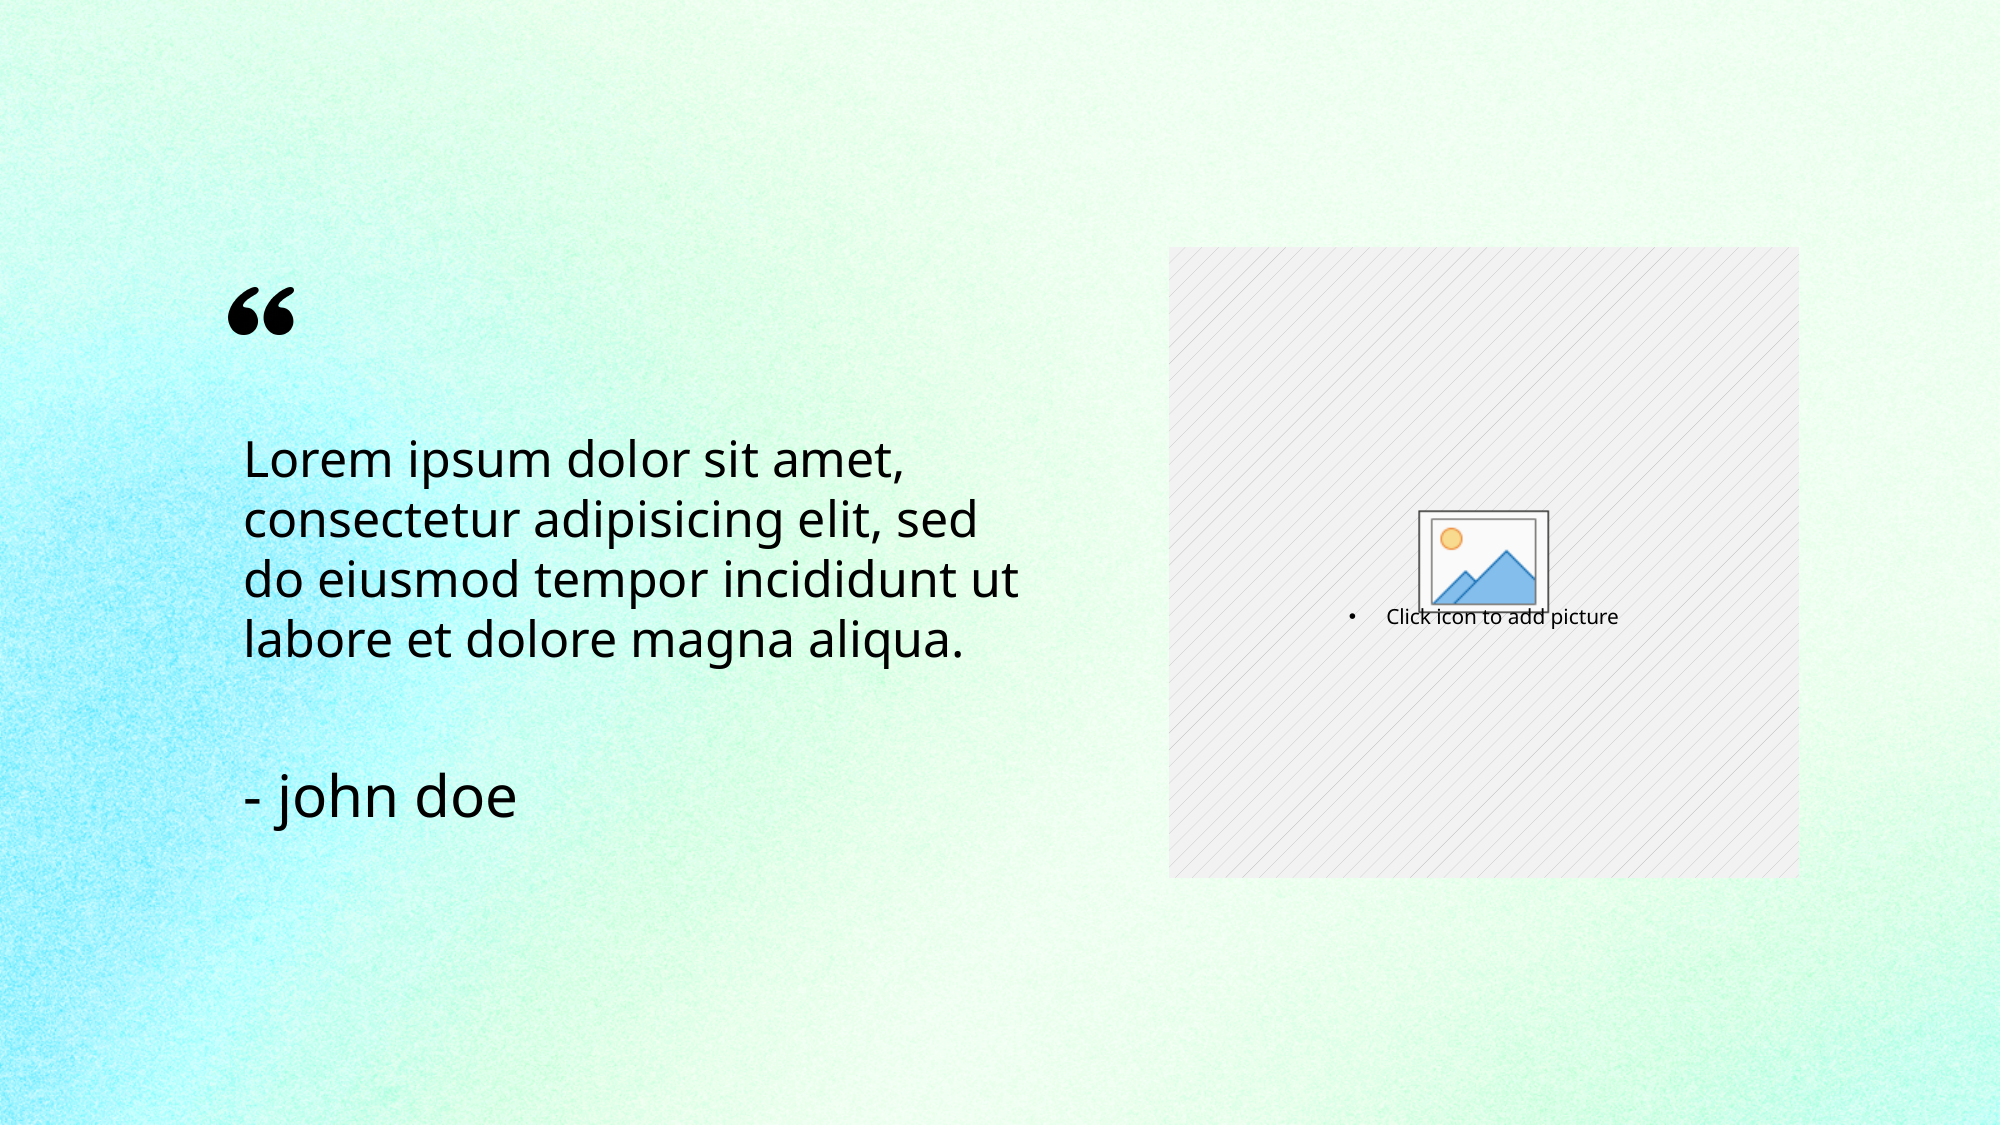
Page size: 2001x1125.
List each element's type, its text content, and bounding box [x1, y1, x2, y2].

picture [0, 0, 2000, 1125]
text_box Lorem ipsum dolor sit amet, consectetur adipisicing elit, sed do eiusmod tempor incididunt ut labore et dolore magna aliqua. [228, 420, 1062, 675]
text_box - john doe [228, 751, 1062, 837]
